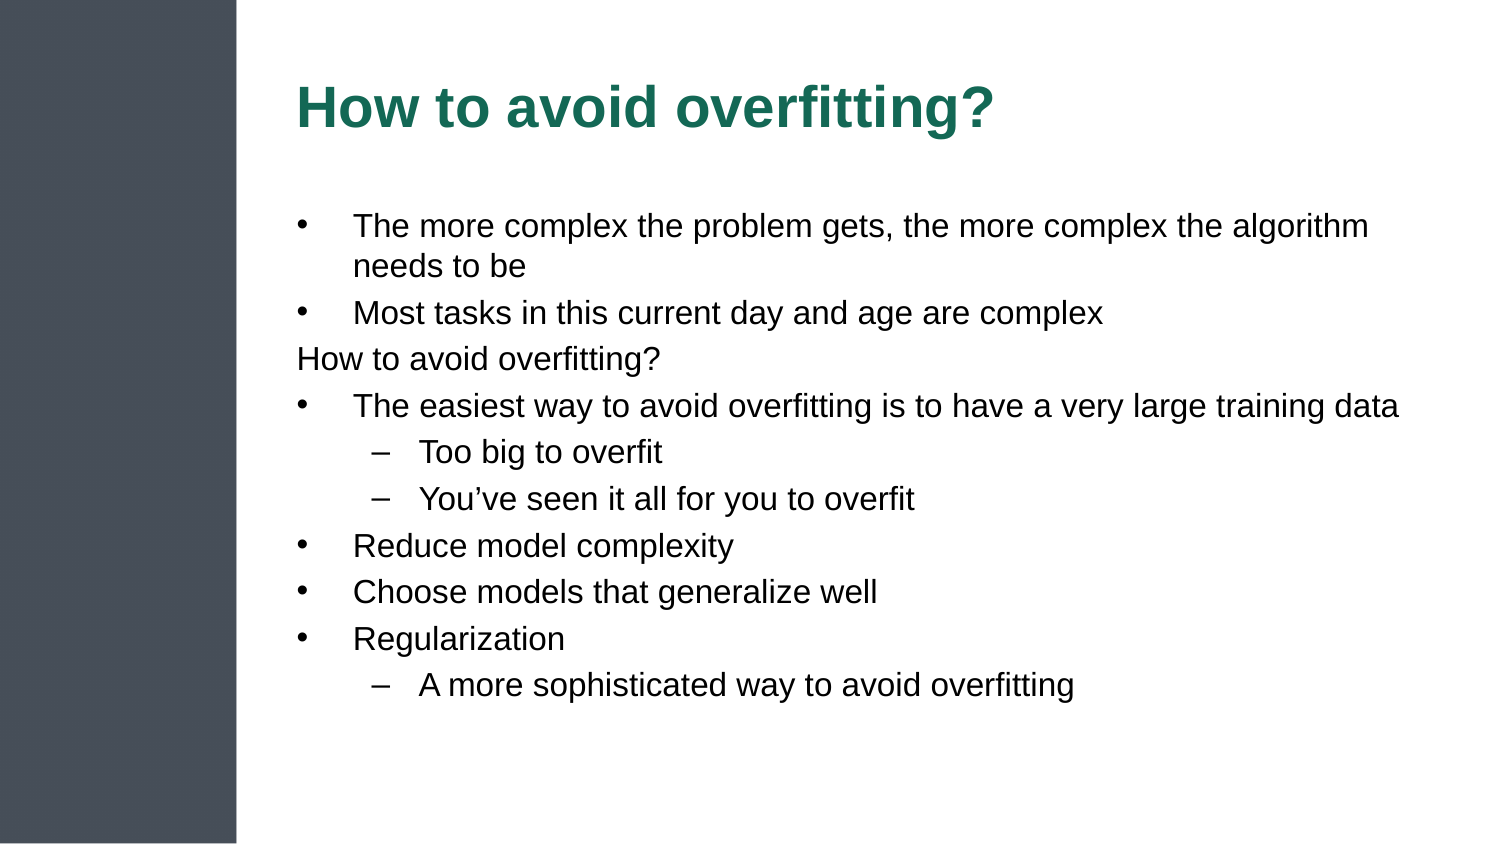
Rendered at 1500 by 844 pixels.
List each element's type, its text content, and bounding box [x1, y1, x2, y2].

picture [0, 0, 1500, 844]
list The more complex the problem gets, the more complex the algorithm needs to be Most tasks in this current day and age are complex How to avoid overfitting? The easiest way to avoid overfitting is to have a very large training data Too big to overfit You’ve seen it all for you to overfit Reduce model complexity Choose models that generalize well Regularization A more sophisticated way to avoid overfitting [281, 196, 1425, 754]
title How to avoid overfitting? [281, 33, 1425, 175]
